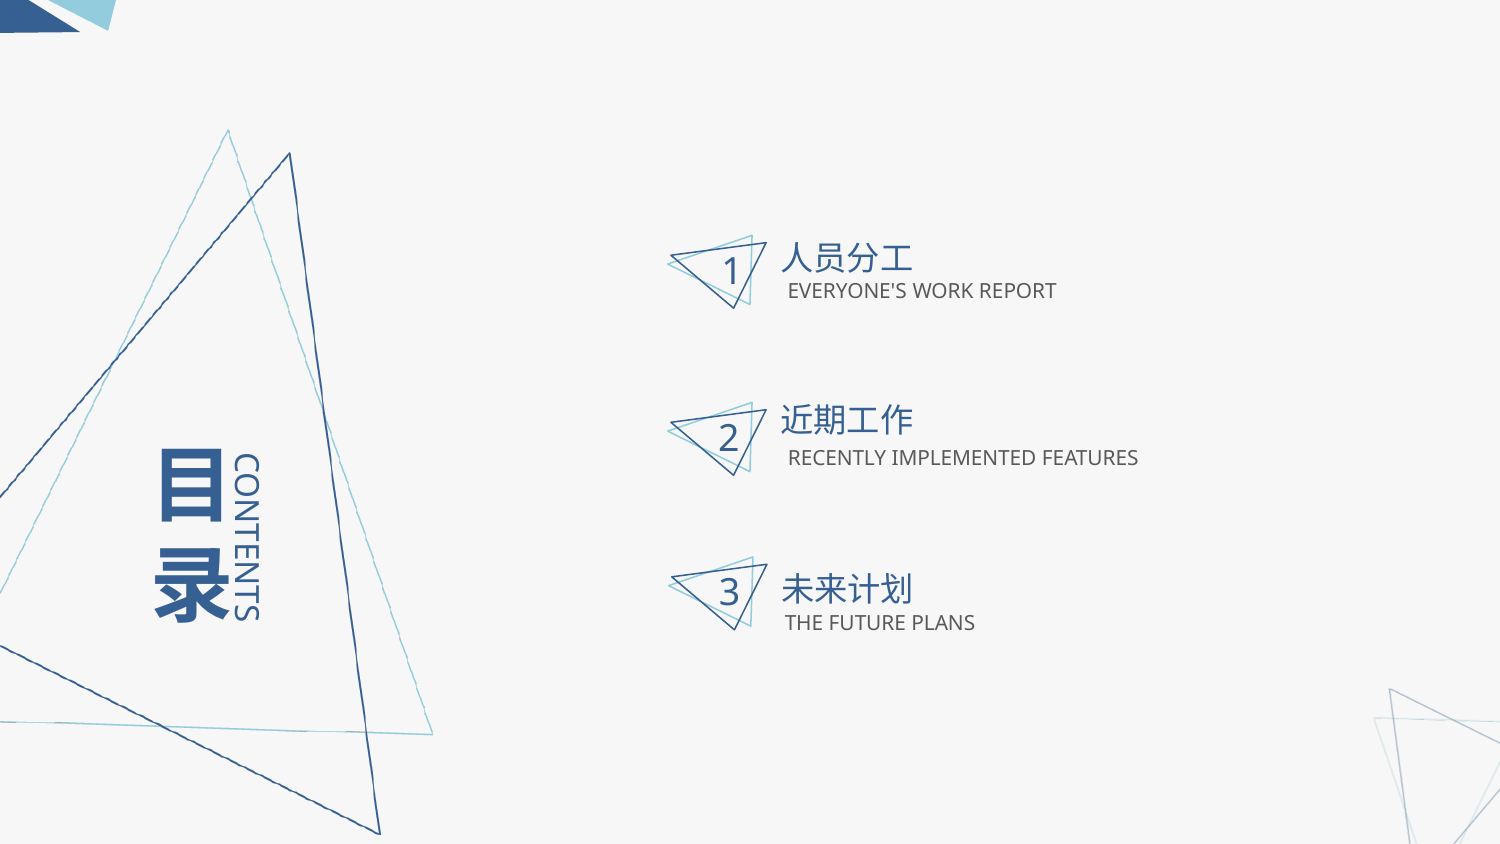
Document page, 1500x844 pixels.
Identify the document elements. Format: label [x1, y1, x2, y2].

text_box [765, 560, 995, 644]
picture [1372, 688, 1500, 844]
text_box [765, 229, 1080, 311]
text_box [0, 0, 117, 34]
text_box [765, 391, 1162, 478]
text_box [667, 232, 767, 309]
picture [0, 128, 433, 835]
text_box [132, 424, 277, 644]
text_box [668, 553, 768, 631]
text_box [667, 399, 767, 476]
